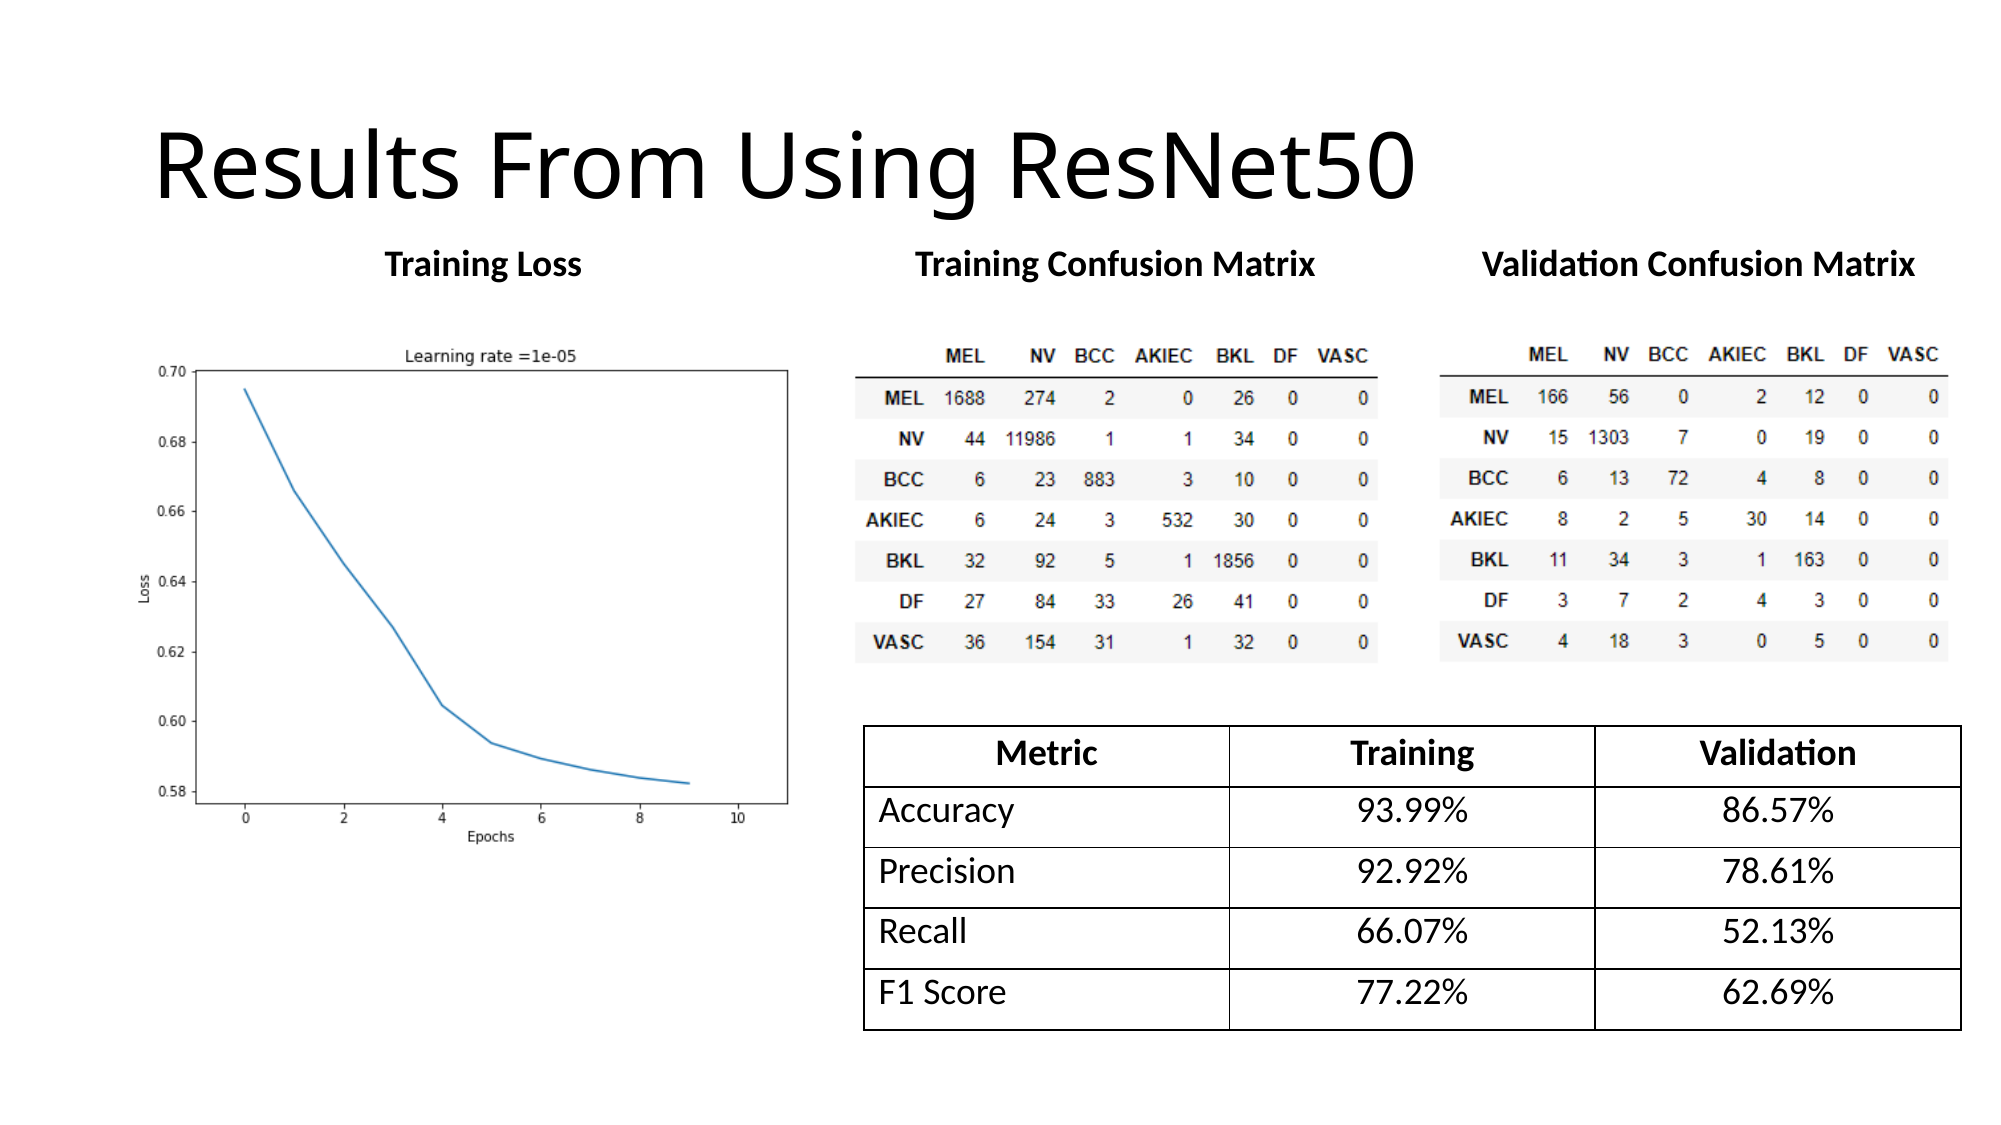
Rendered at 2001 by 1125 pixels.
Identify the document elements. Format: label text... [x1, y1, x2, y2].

table_cell 66.07% [1230, 909, 1594, 968]
table_cell 62.69% [1596, 970, 1960, 1029]
title Results From Using ResNet50 [137, 59, 1863, 278]
table_cell F1 Score [865, 970, 1229, 1029]
table_header Validation [1596, 727, 1960, 786]
text_box Training Loss [369, 231, 598, 292]
text_box Validation Confusion Matrix [1467, 231, 1932, 292]
table_cell 86.57% [1596, 788, 1960, 847]
table_cell 78.61% [1596, 848, 1960, 907]
table_cell 93.99% [1230, 788, 1594, 847]
table_cell Accuracy [865, 788, 1229, 847]
picture [100, 301, 1389, 875]
table_cell Precision [865, 848, 1229, 907]
table_cell 77.22% [1230, 970, 1594, 1029]
text_box Training Confusion Matrix [900, 231, 1332, 292]
table_cell 92.92% [1230, 848, 1594, 907]
table_cell Recall [865, 909, 1229, 968]
table_header Metric [865, 727, 1229, 786]
table_header Training [1230, 727, 1594, 786]
picture [1437, 330, 1961, 673]
table_cell 52.13% [1596, 909, 1960, 968]
